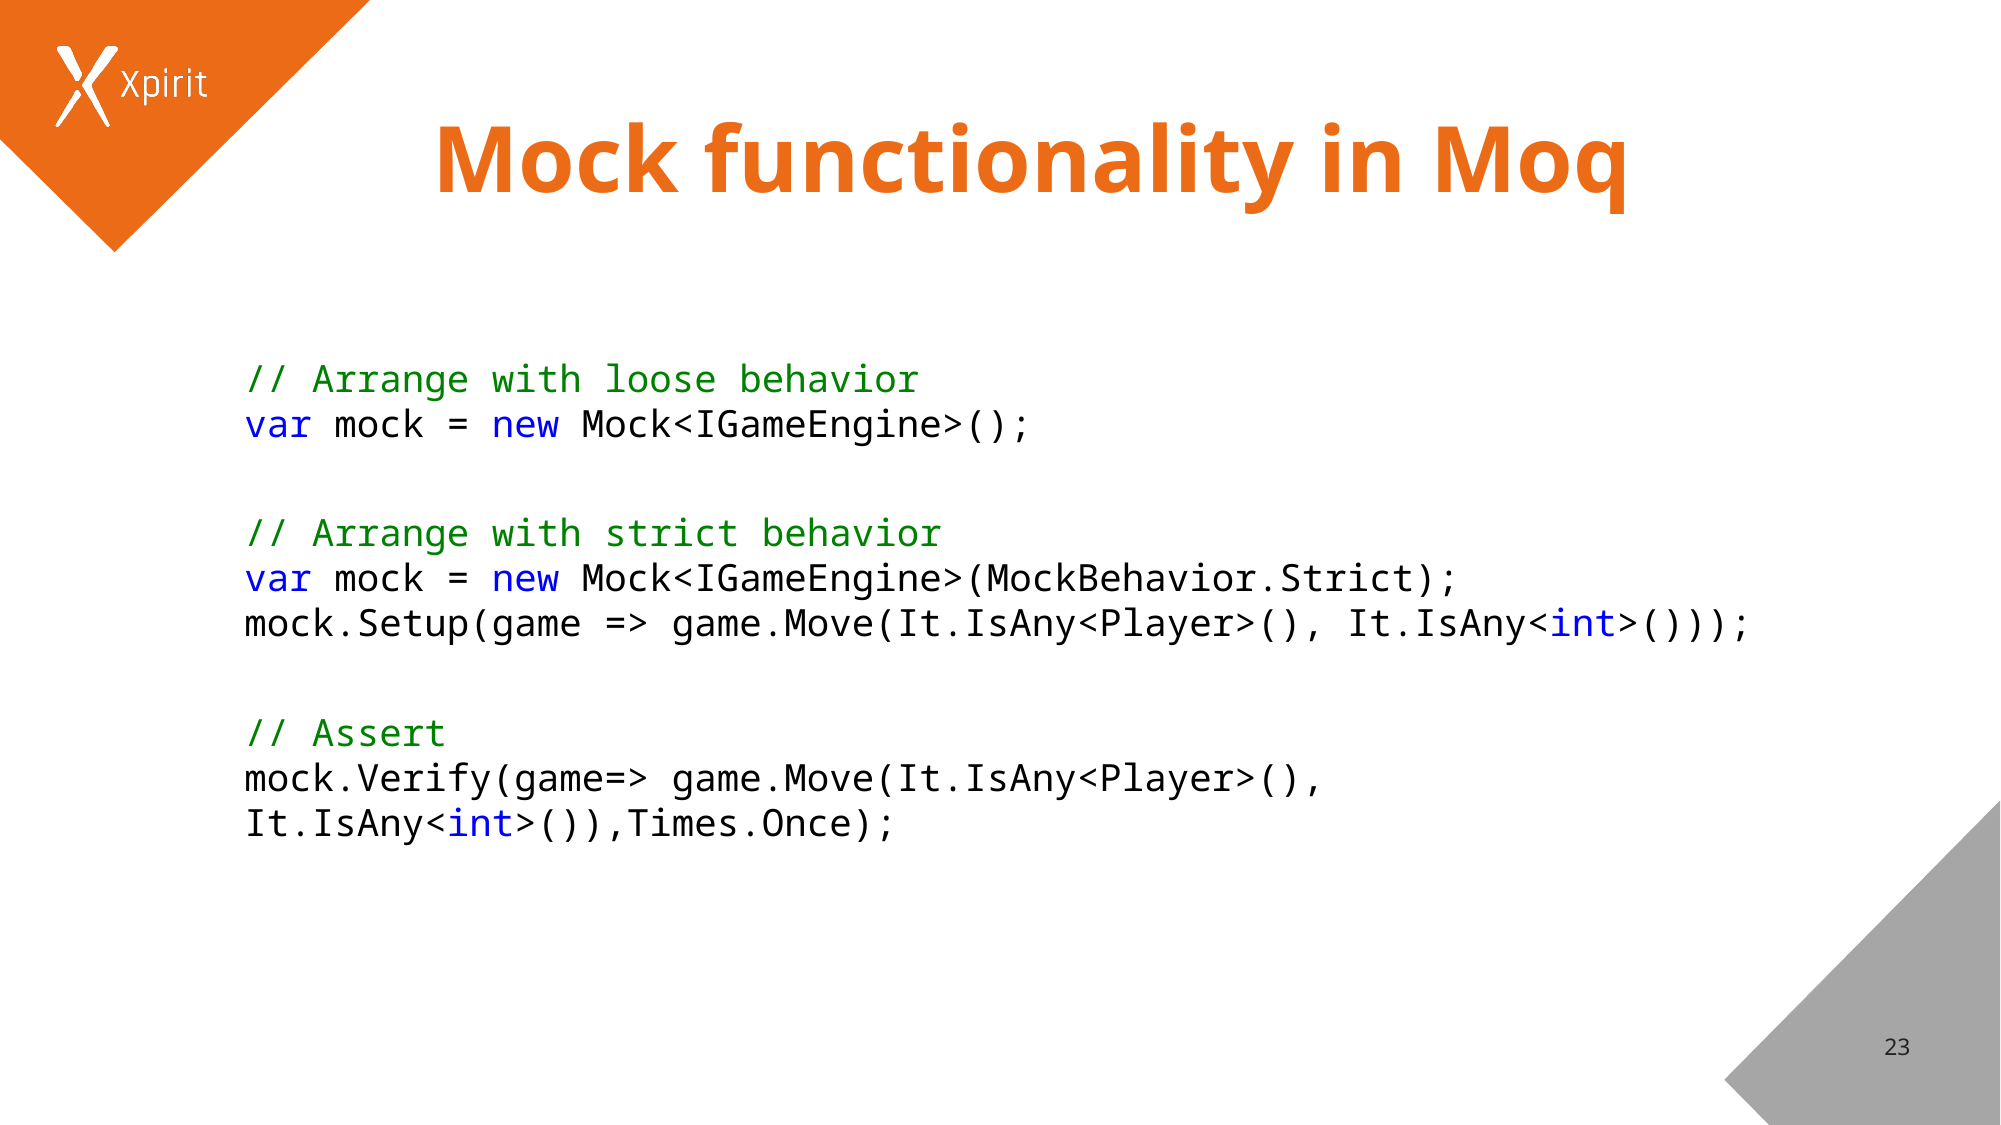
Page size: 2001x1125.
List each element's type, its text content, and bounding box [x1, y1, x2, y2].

title Mock functionality in Moq [432, 122, 1926, 196]
picture [55, 46, 207, 127]
text_box // Assert mock.Verify(game=> game.Move(It.IsAny<Player>(), It.IsAny<int>()),Times.Once); [229, 701, 1886, 852]
text_box // Arrange with loose behavior var mock = new Mock<IGameEngine>(); [229, 347, 1862, 453]
slide_number 23 [1861, 1025, 1926, 1062]
text_box // Arrange with strict behavior var mock = new Mock<IGameEngine>(MockBehavior.Strict); mock.Setup(game => game.Move(It.IsAny<Player>(), It.IsAny<int>())); [229, 501, 1847, 652]
